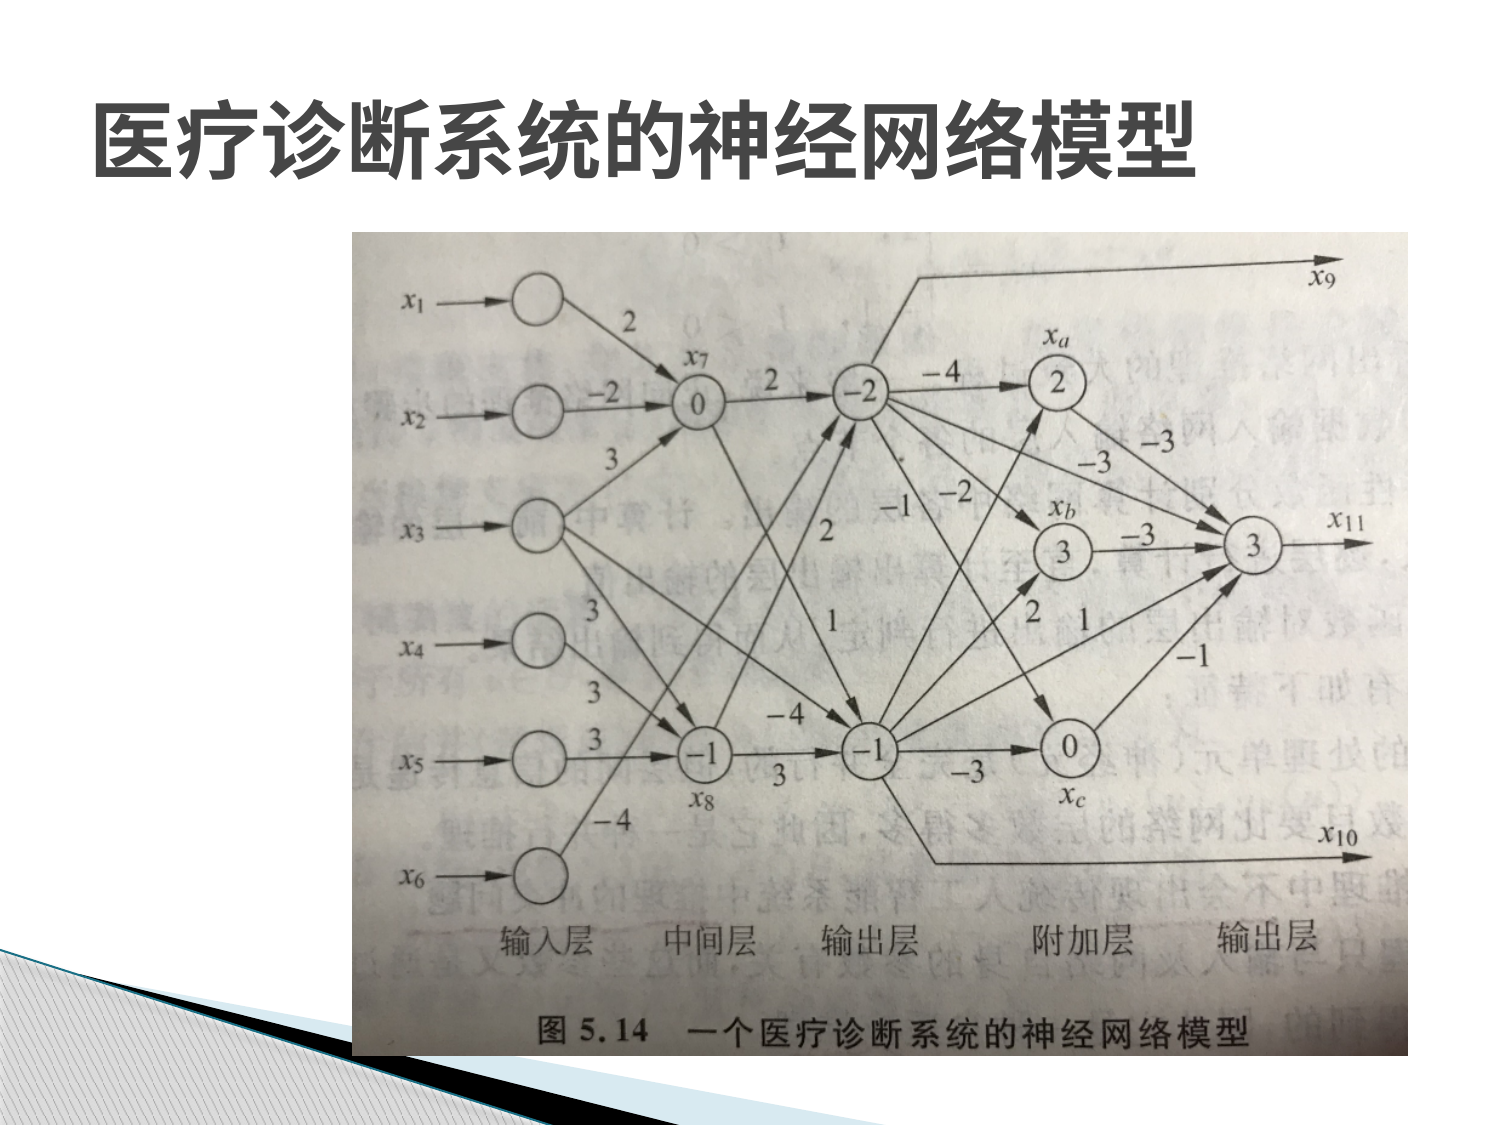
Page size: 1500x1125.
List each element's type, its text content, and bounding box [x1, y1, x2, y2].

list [351, 232, 1408, 1056]
title 医疗诊断系统的神经网络模型 [75, 45, 1425, 233]
